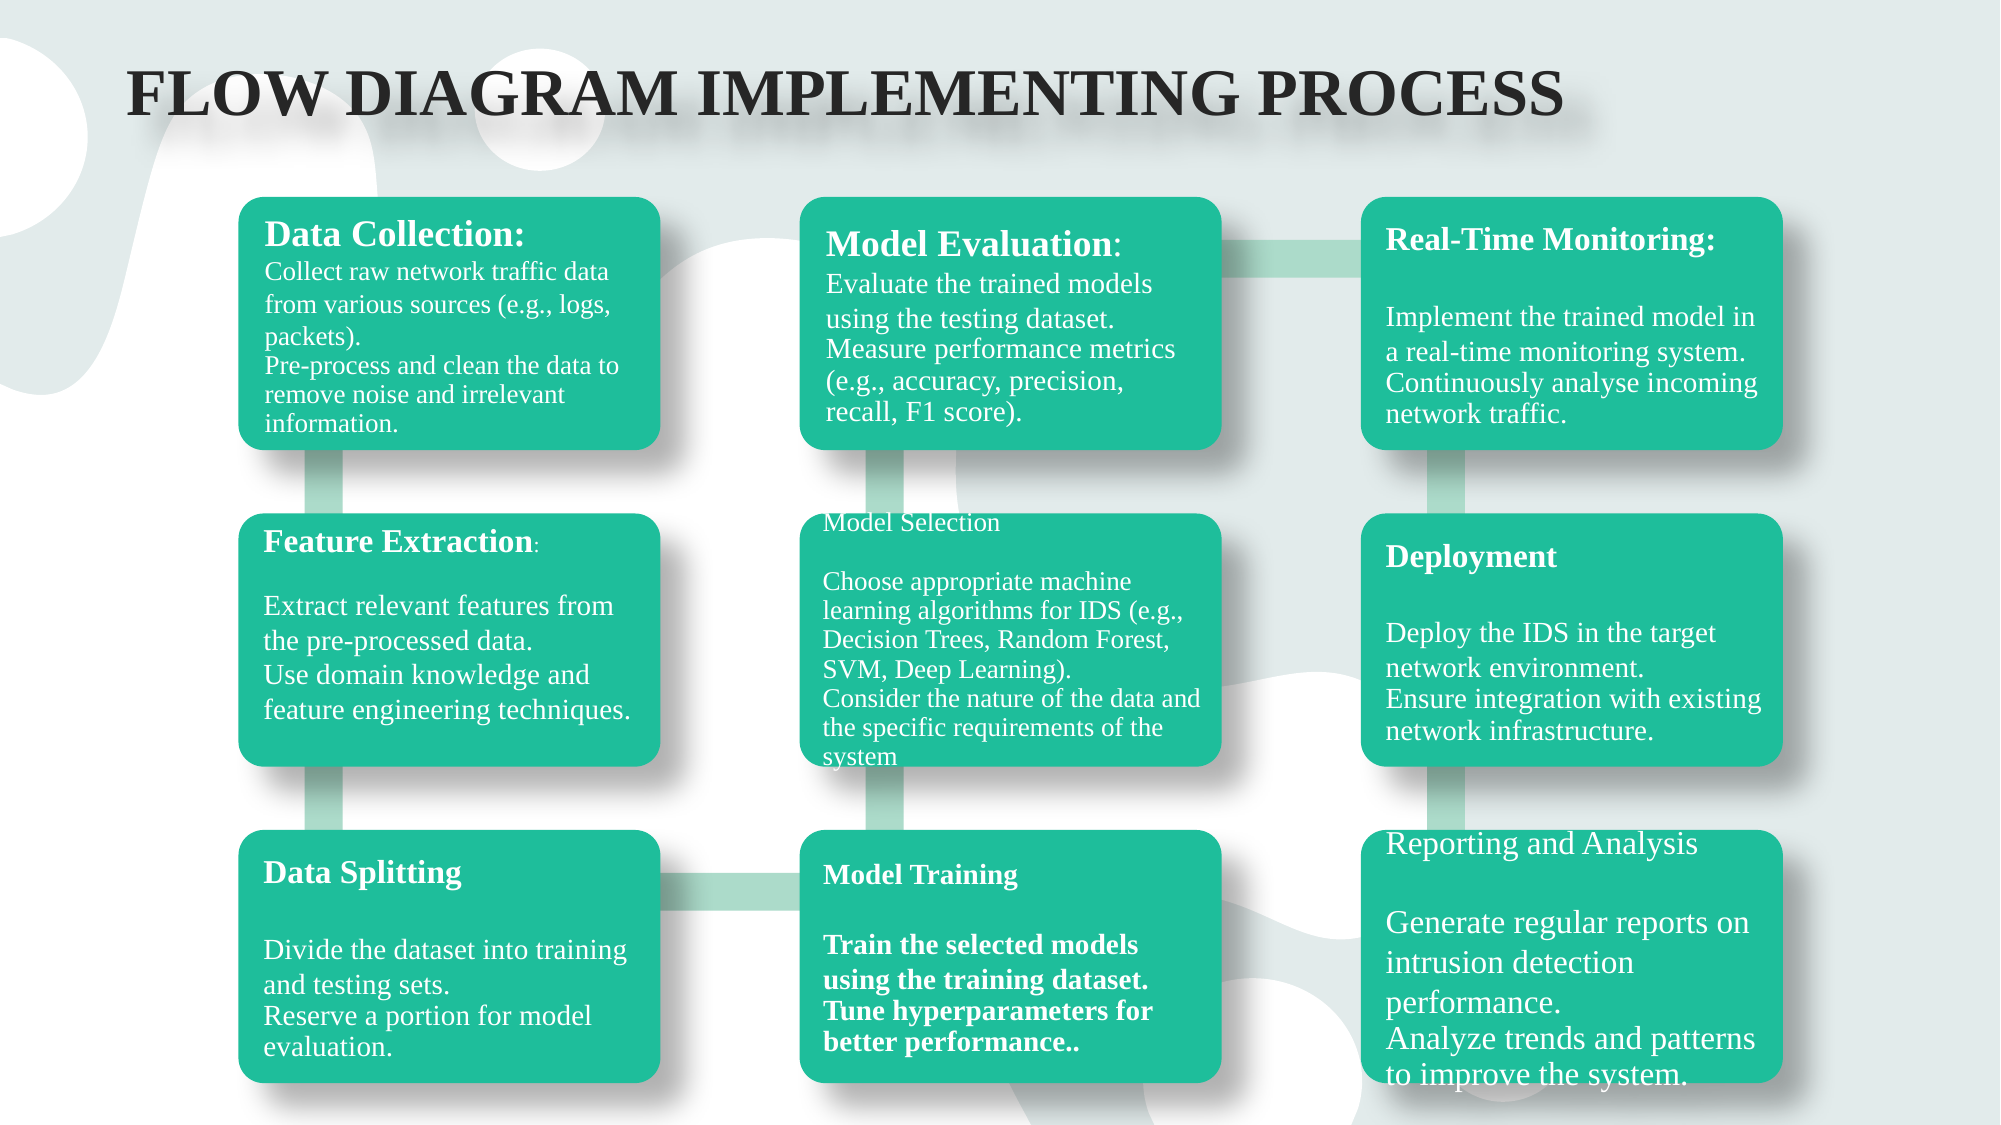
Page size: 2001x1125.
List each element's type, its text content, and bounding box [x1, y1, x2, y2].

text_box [87, 196, 1934, 1084]
text_box FLOW DIAGRAM IMPLEMENTING PROCESS [0, 41, 1693, 137]
